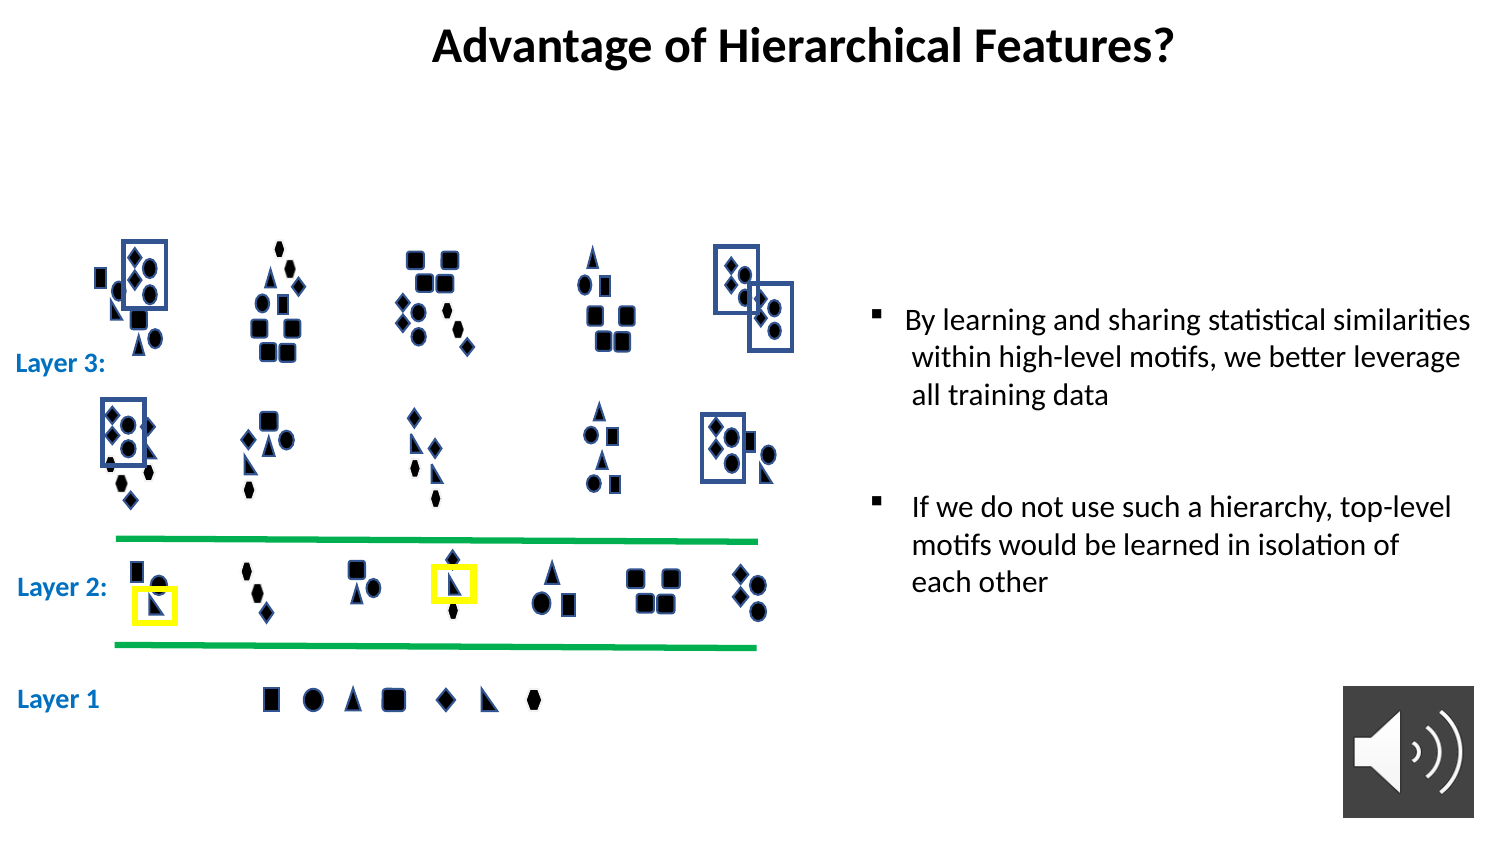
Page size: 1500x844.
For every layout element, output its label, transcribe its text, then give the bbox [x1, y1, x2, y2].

text_box [781, 283, 793, 351]
text_box Advantage of Hierarchical Features? [417, 5, 1192, 80]
picture [1341, 685, 1475, 819]
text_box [0, 240, 781, 723]
text_box By learning and sharing statistical similarities within high-level motifs, we better leverage all training data If we do not use such a hierarchy, top-level motifs would be learned in isolation of each other [854, 291, 1494, 607]
